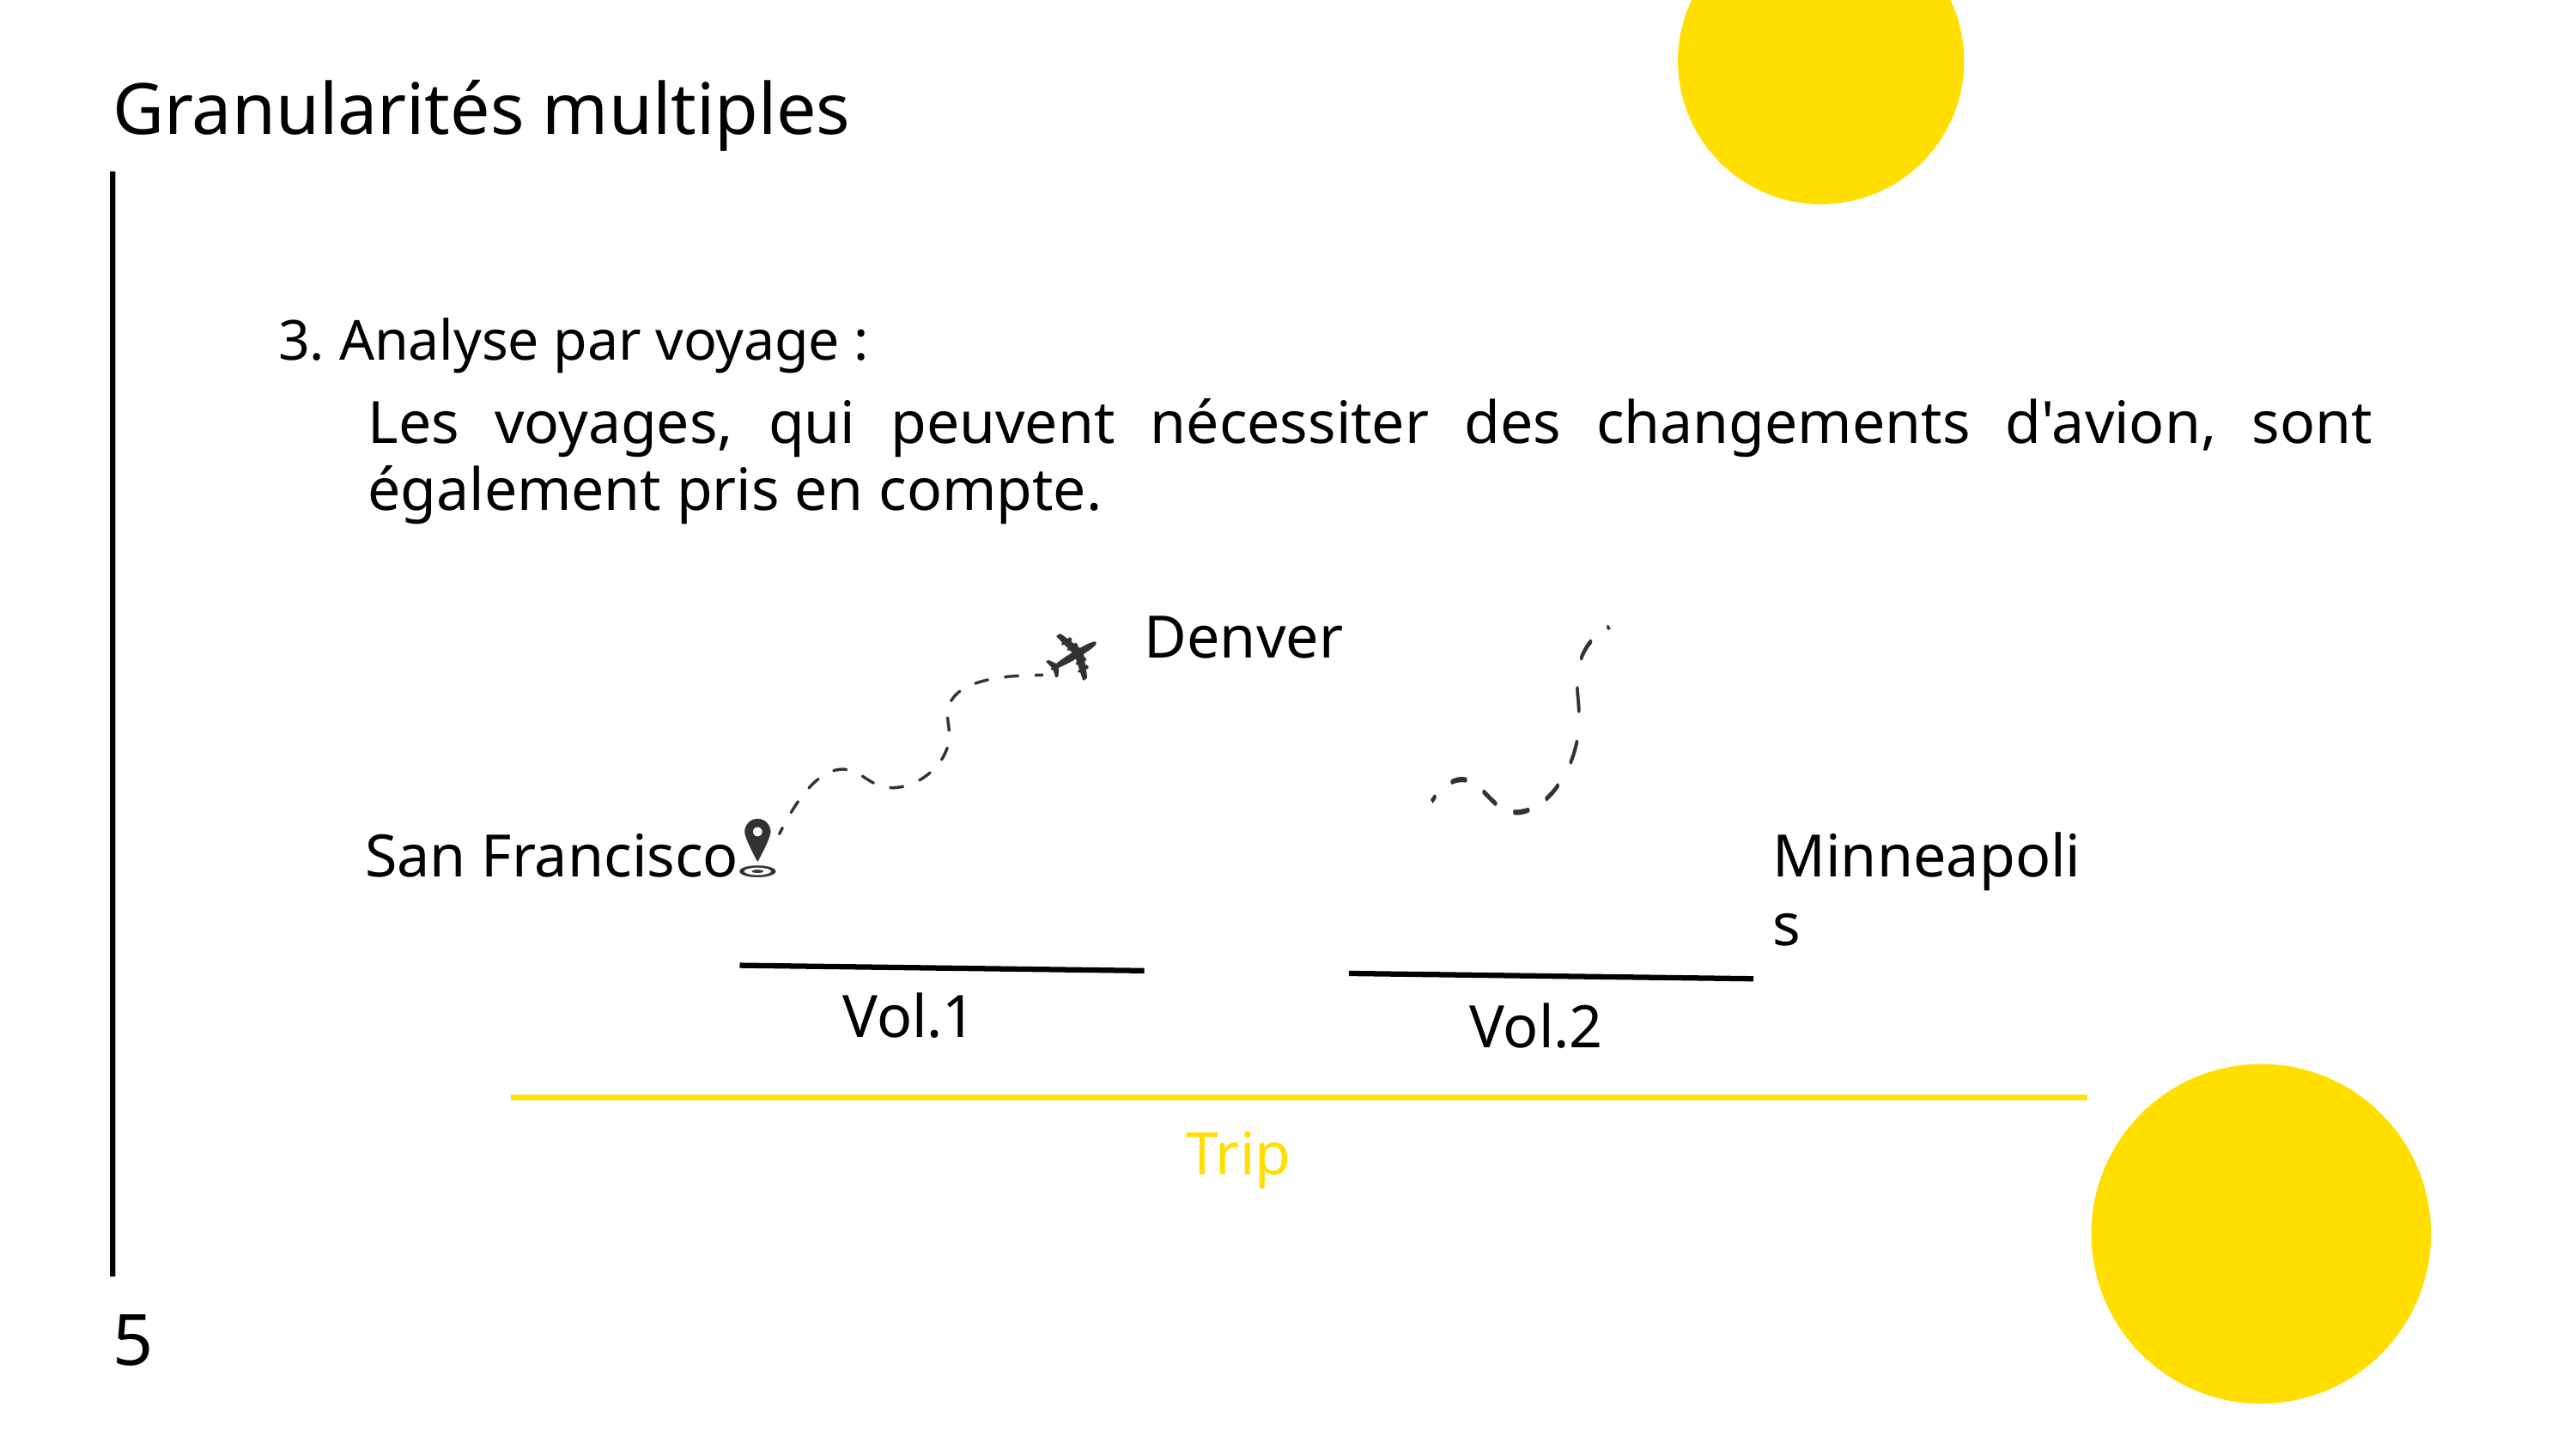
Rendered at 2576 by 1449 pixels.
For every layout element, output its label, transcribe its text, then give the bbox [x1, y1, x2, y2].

text_box Minneapolis [1772, 821, 2087, 957]
text_box [1348, 599, 1742, 971]
text_box Granularités multiples [112, 49, 1187, 149]
text_box Denver [1144, 601, 1349, 670]
text_box Vol.2 [1348, 991, 1724, 1060]
text_box Vol.1 [721, 981, 1097, 1050]
text_box 5 [112, 1280, 279, 1380]
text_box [1677, 0, 1965, 205]
text_box Trip [1051, 1119, 1426, 1187]
text_box [739, 634, 1097, 877]
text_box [2091, 1064, 2432, 1404]
text_box San Francisco [364, 821, 740, 889]
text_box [277, 300, 2375, 591]
